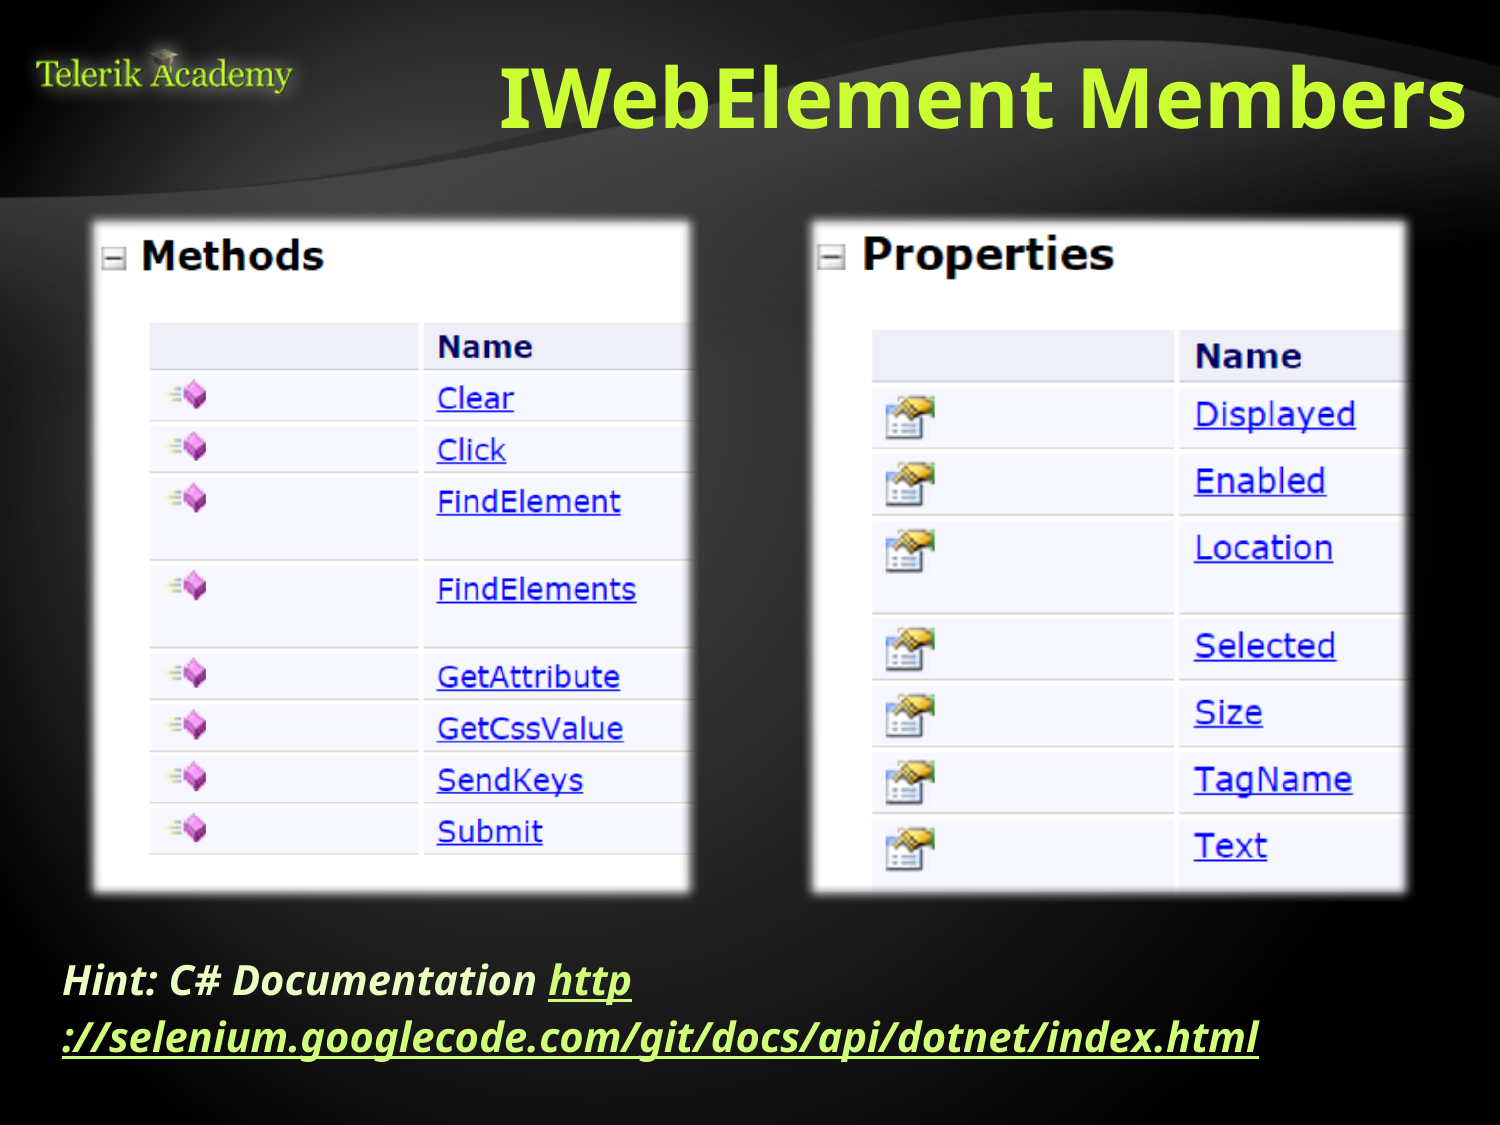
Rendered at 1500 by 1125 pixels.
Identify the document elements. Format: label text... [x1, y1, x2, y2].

picture [0, 0, 1500, 1125]
title Hint: C# Documentation http://selenium.googlecode.com/git/docs/api/dotnet/index.html [47, 956, 1436, 1066]
text_box IWebElement Members [320, 18, 1483, 156]
